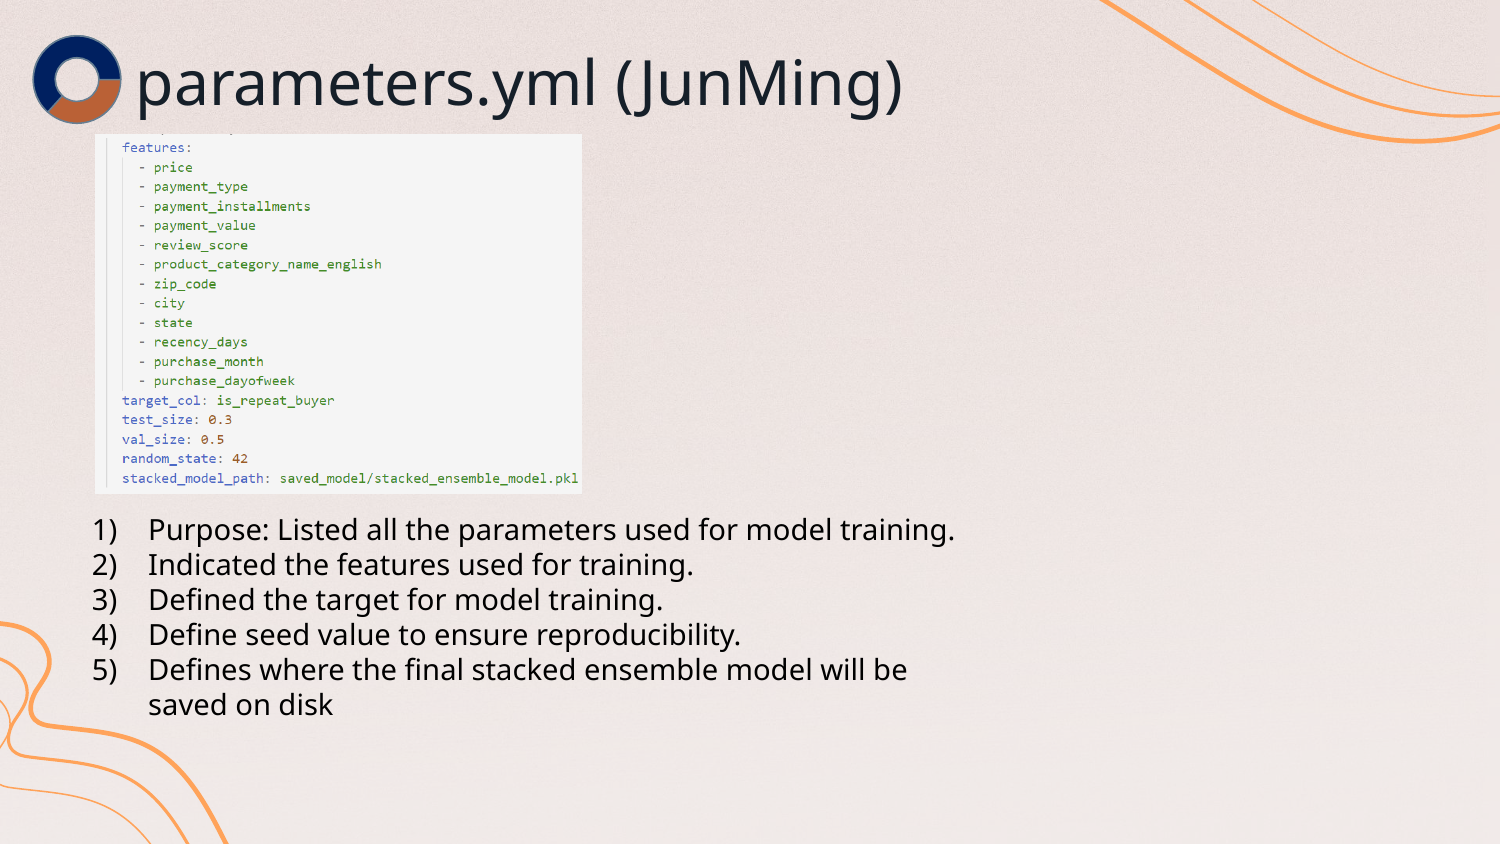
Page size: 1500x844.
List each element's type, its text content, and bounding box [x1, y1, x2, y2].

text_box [33, 35, 121, 124]
text_box Purpose: Listed all the parameters used for model training. Indicated the features used for training. Defined the target for model training. Define seed value to ensure reproducibility. Defines where the final stacked ensemble model will be saved on disk [77, 504, 1000, 729]
title parameters.yml (JunMing) [120, 28, 1500, 139]
picture [95, 133, 582, 494]
